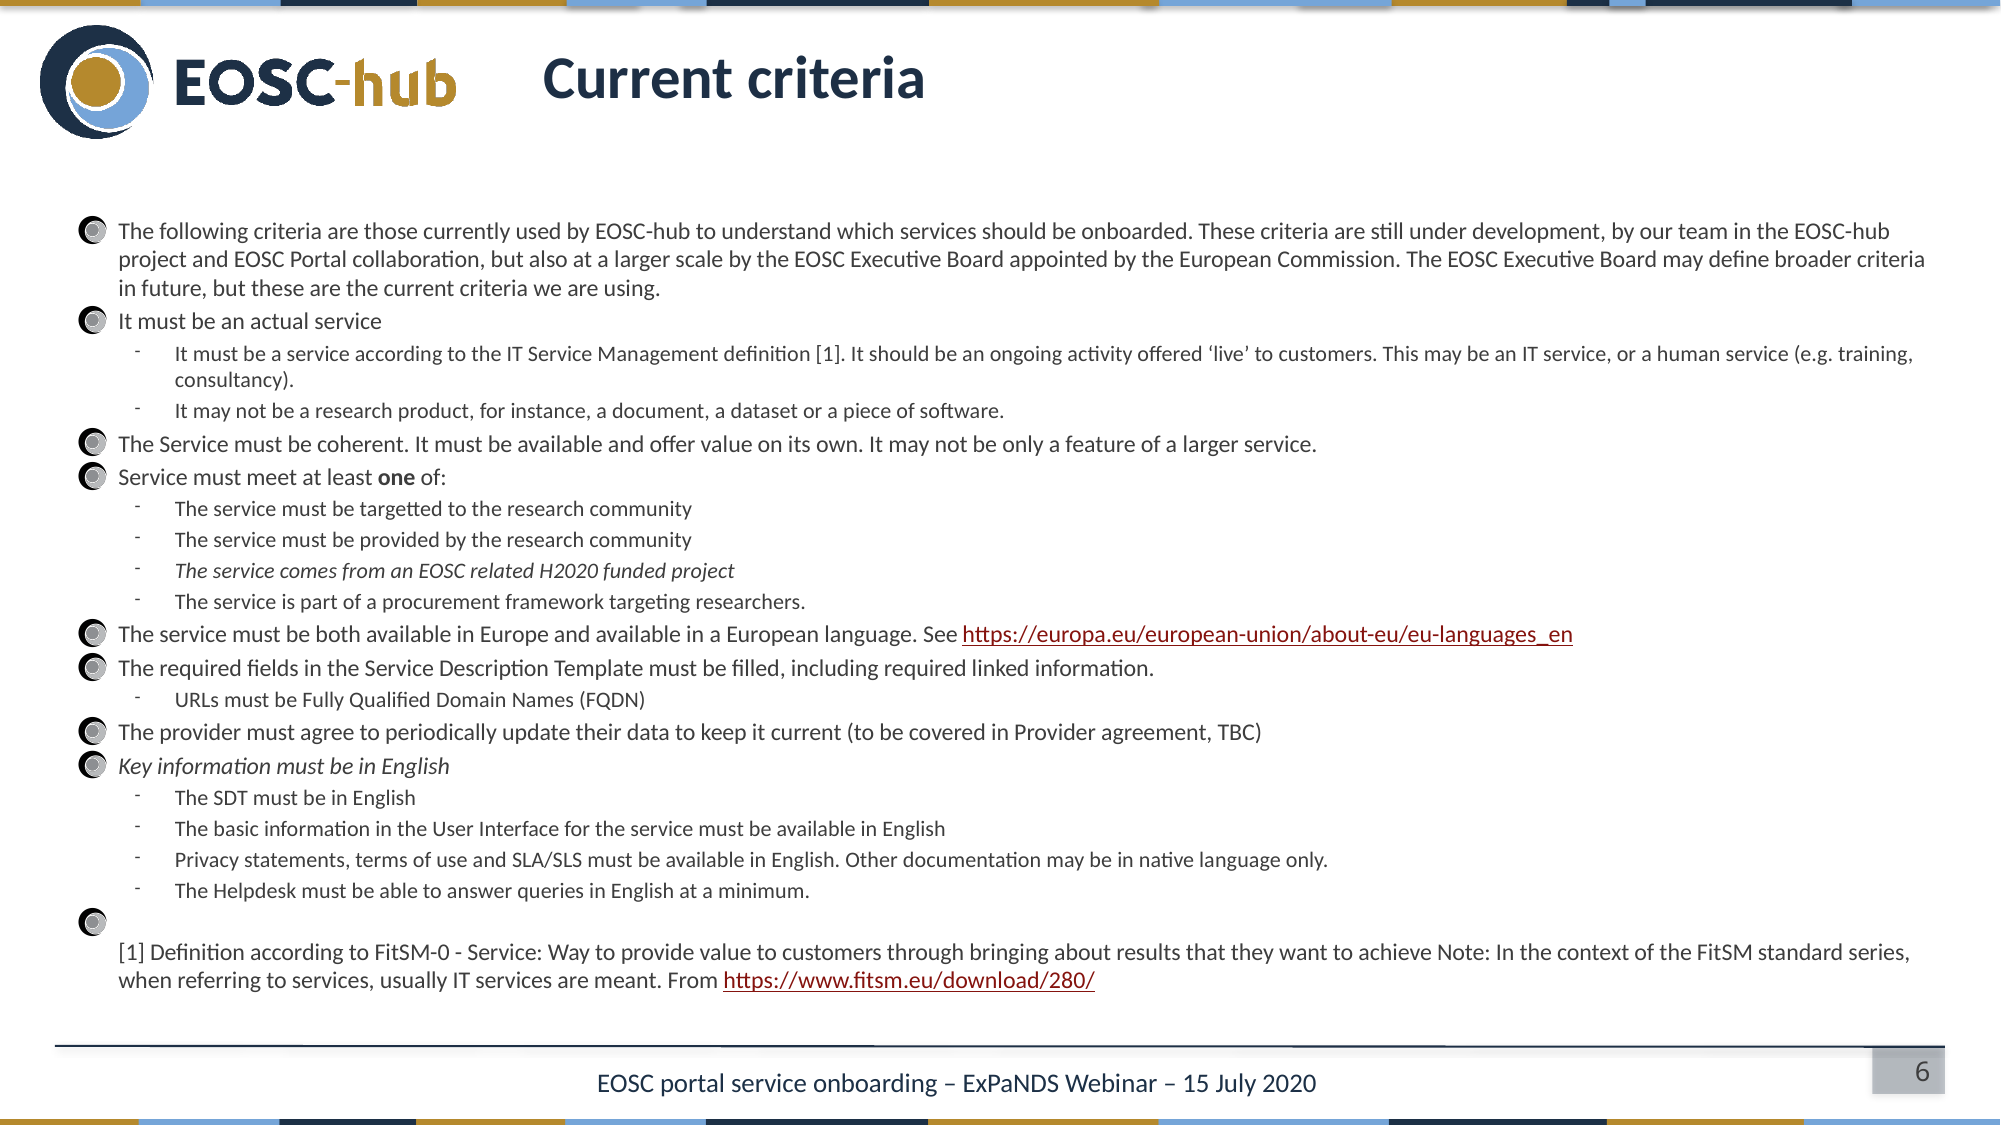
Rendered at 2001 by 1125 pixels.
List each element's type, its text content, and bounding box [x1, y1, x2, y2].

picture [69, 901, 111, 943]
picture [69, 710, 111, 785]
title Current criteria [528, 30, 1946, 120]
picture [69, 421, 111, 497]
picture [0, 1119, 2000, 1125]
slide_number 6 [1673, 1046, 1945, 1094]
list The following criteria are those currently used by EOSC-hub to understand which services should be onboarded. These criteria are still under development, by our team in the EOSC-hub project and EOSC Portal collaboration, but also at a larger scale by the EOSC Executive Board appointed by the European Commission. The EOSC Executive Board may define broader criteria in future, but these are the current criteria we are using. It must be an actual service It must be a service according to the IT Service Management definition [1]. It should be an ongoing activity offered ‘live’ to customers. This may be an IT service, or a human service (e.g. training, consultancy). It may not be a research product, for instance, a document, a dataset or a piece of software. The Service must be coherent. It must be available and offer value on its own. It may not be only a feature of a larger service. Service must meet at least one of: The service must be targetted to the research community The service must be provided by the research community The service comes from an EOSC related H2020 funded project The service is part of a procurement framework targeting researchers. The service must be both available in Europe and available in a European language. See https://europa.eu/european-union/about-eu/eu-languages_en The required fields in the Service Description Template must be filled, including required linked information. URLs must be Fully Qualified Domain Names (FQDN) The provider must agree to periodically update their data to keep it current (to be covered in Provider agreement, TBC) Key information must be in English The SDT must be in English The basic information in the User Interface for the service must be available in English Privacy statements, terms of use and SLA/SLS must be available in English. Other documentation may be in native language only. The Helpdesk must be able to answer queries in English at a minimum. [1] Definition according to FitSM-0 - Service: Way to provide value to customers through bringing about results that they want to achieve Note: In the context of the FitSM standard series, when referring to services, usually IT services are meant. From https://www.fitsm.eu/download/280/ [55, 208, 1945, 1005]
picture [69, 209, 111, 251]
footer EOSC portal service onboarding – ExPaNDS Webinar – 15 July 2020 [270, 1058, 1644, 1106]
picture [69, 612, 111, 688]
picture [17, 19, 479, 144]
picture [69, 299, 111, 341]
